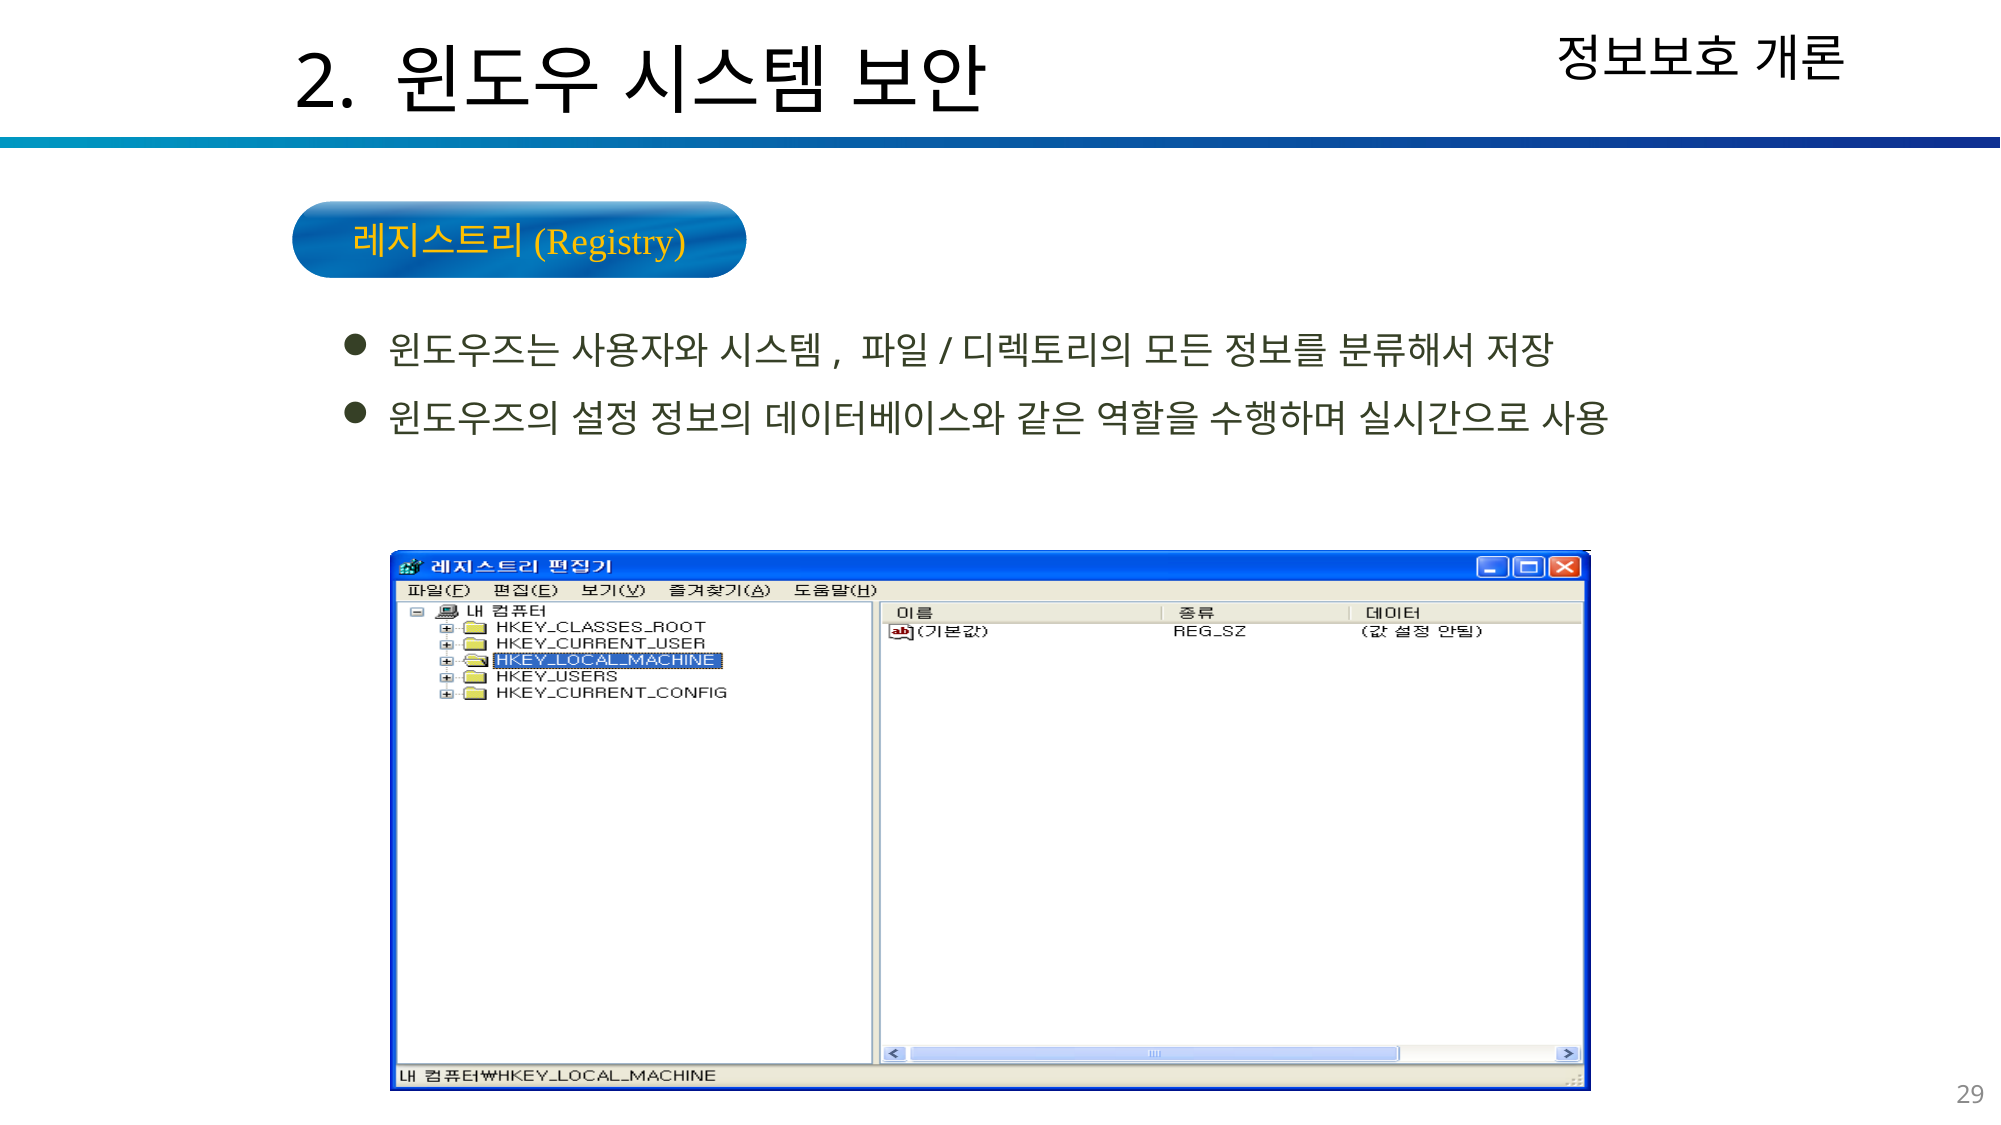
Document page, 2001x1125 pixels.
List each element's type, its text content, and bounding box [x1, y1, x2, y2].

picture [1721, 137, 2000, 148]
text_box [291, 195, 748, 284]
picture [390, 550, 1591, 1091]
text_box 2. 윈도우 시스템 보안 [259, 25, 1721, 175]
slide_number 29 [1533, 1065, 2000, 1125]
text_box 윈도우즈는 사용자와 시스템, 파일/디렉토리의 모든 정보를 분류해서 저장 윈도우즈의 설정 정보의 데이터베이스와 같은 역할을 수행하며 실시간으로 사용 [326, 297, 1674, 618]
